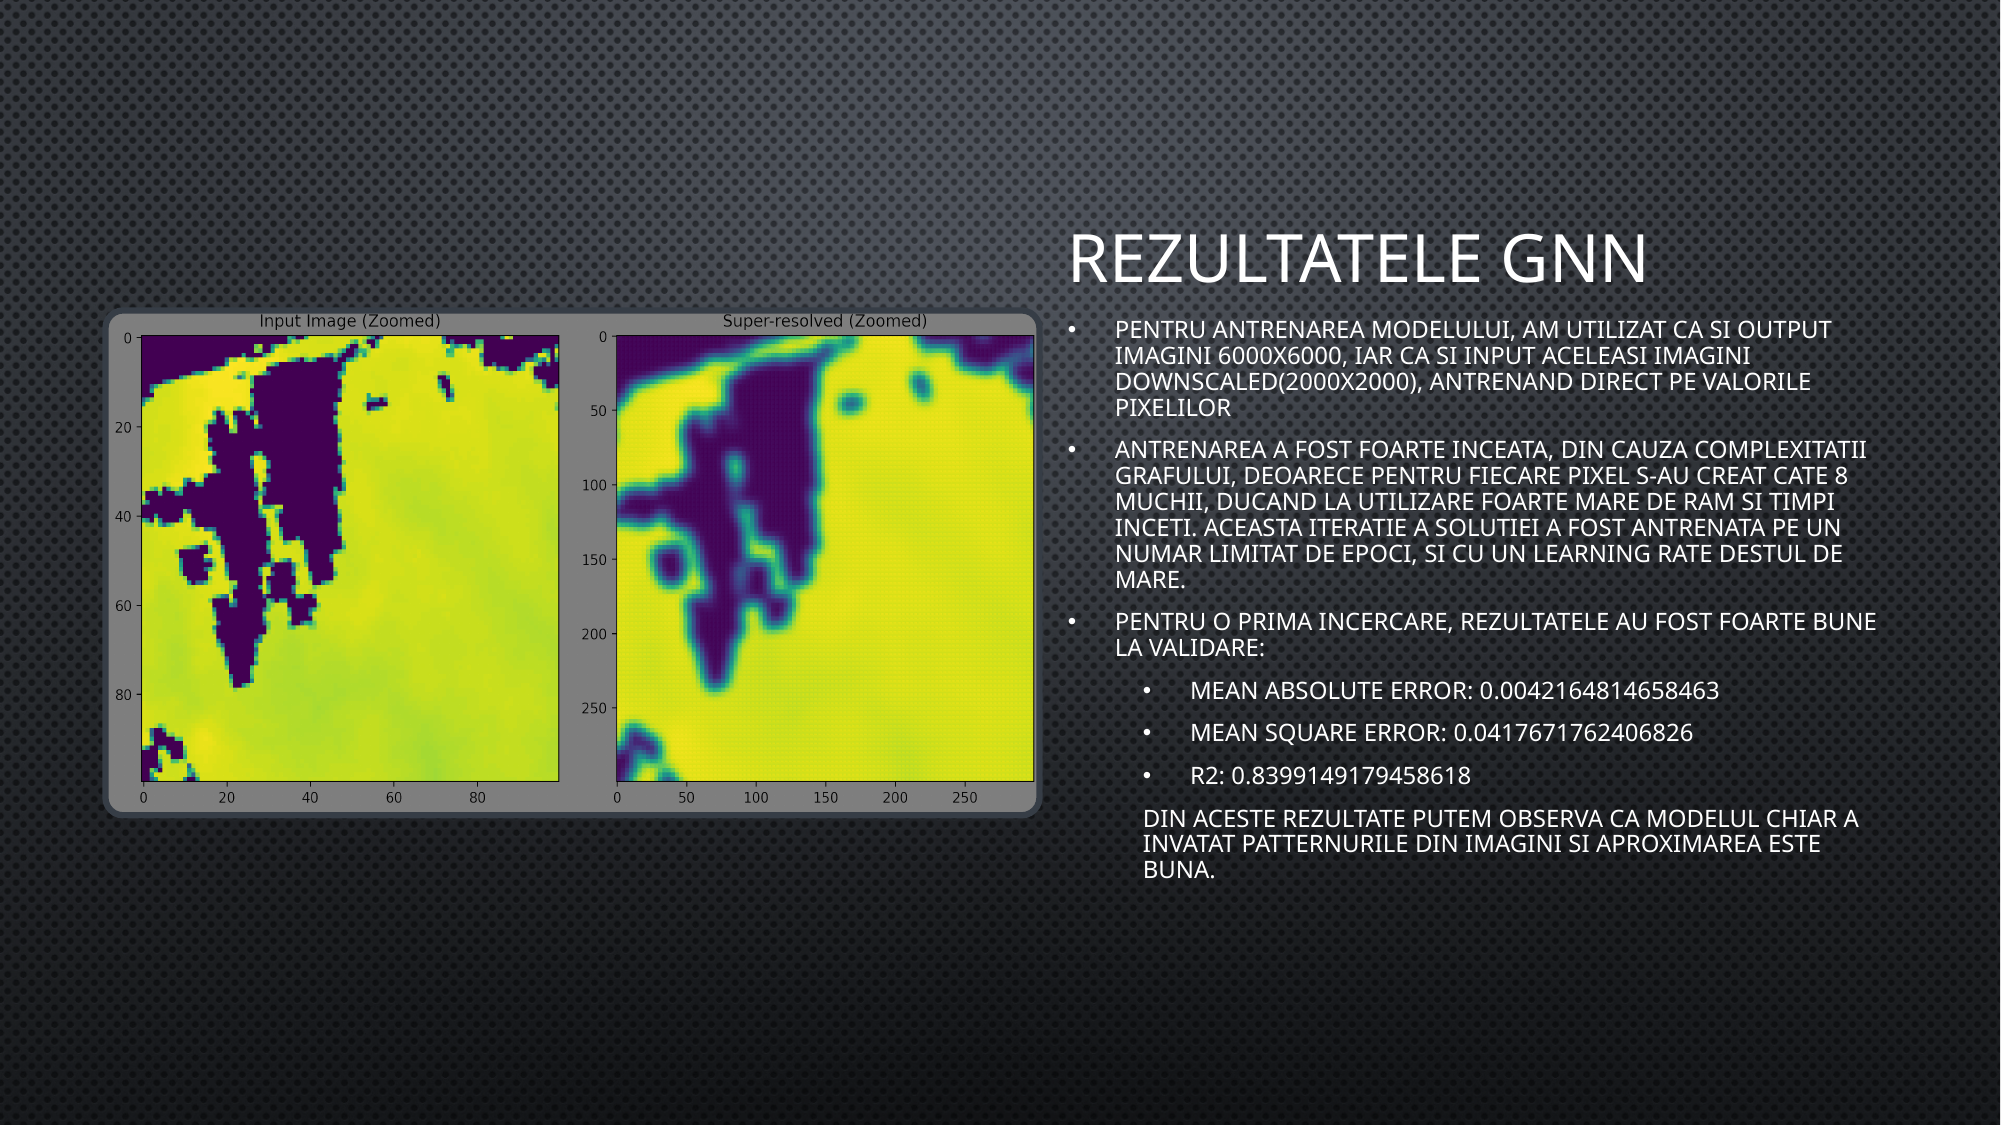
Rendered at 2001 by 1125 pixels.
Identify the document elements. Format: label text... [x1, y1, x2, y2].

text_box [105, 310, 1040, 816]
picture [0, 0, 2001, 1125]
title REZULTATELE GNN [1053, 99, 1894, 310]
list Pentru antrenarea modelului, am utilizat ca si output imagini 6000x6000, iar ca si input aceleasi imagini downscaled(2000x2000), antrenand direct pe valorile pixelilor Antrenarea a fost foarte inceata, din cauza complexitatii grafului, deoarece pentru fiecare pixel s-au creat cate 8 muchii, ducand la utilizare foarte mare de RAM si timpi inceti. Aceasta iteratie a solutiei a fost antrenata pe un numar limitat de epoci, si cu un learning rate destul de mare. Pentru o prima incercare, rezultatele au fost foarte bune la validare: Mean Absolute Error: 0.0042164814658463 Mean Square Error: 0.0417671762406826 R2: 0.8399149179458618 Din aceste rezultate putem observa ca modelul chiar a invatat patternurile din imagini si aproximarea este buna. [1053, 310, 1894, 966]
